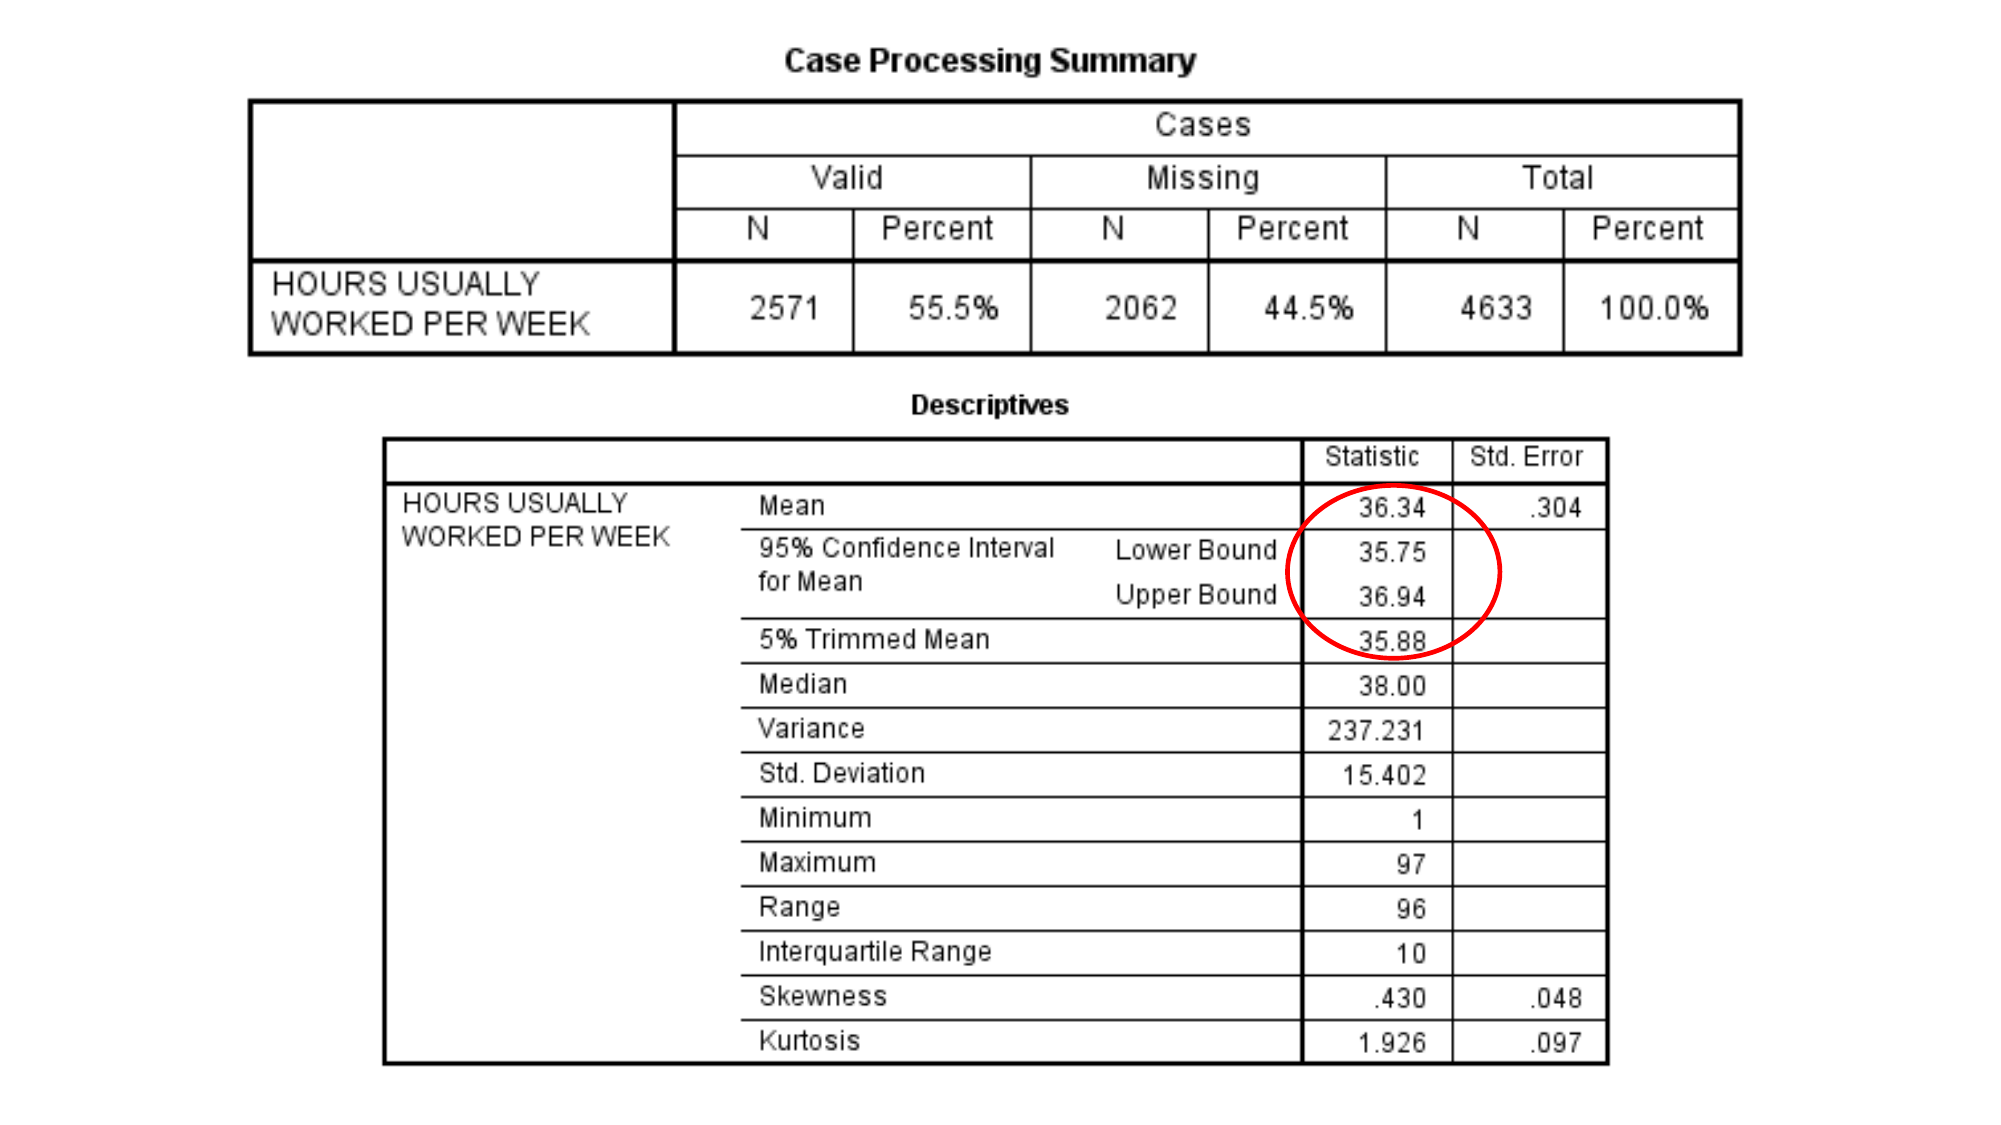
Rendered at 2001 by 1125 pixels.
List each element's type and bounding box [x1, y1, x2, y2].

picture [374, 375, 1626, 1082]
list [238, 25, 1762, 376]
